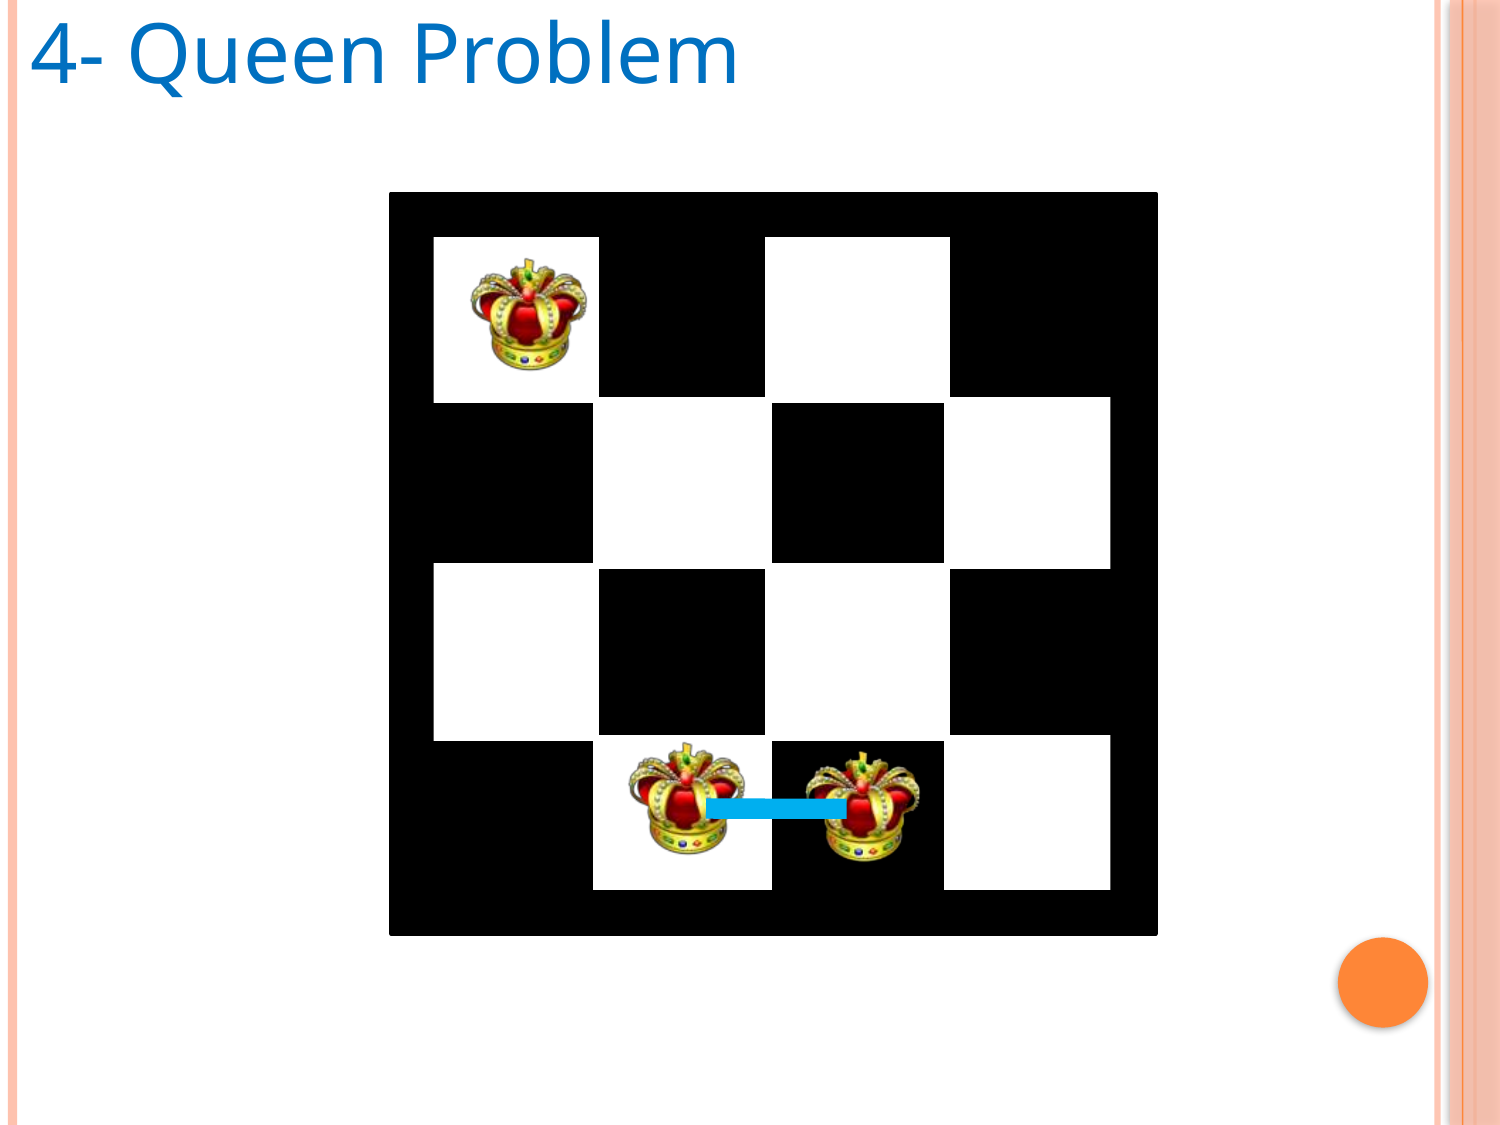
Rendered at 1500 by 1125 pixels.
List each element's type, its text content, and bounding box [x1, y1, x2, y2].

text_box [391, 193, 1156, 934]
text_box 4- Queen Problem [14, 40, 757, 108]
